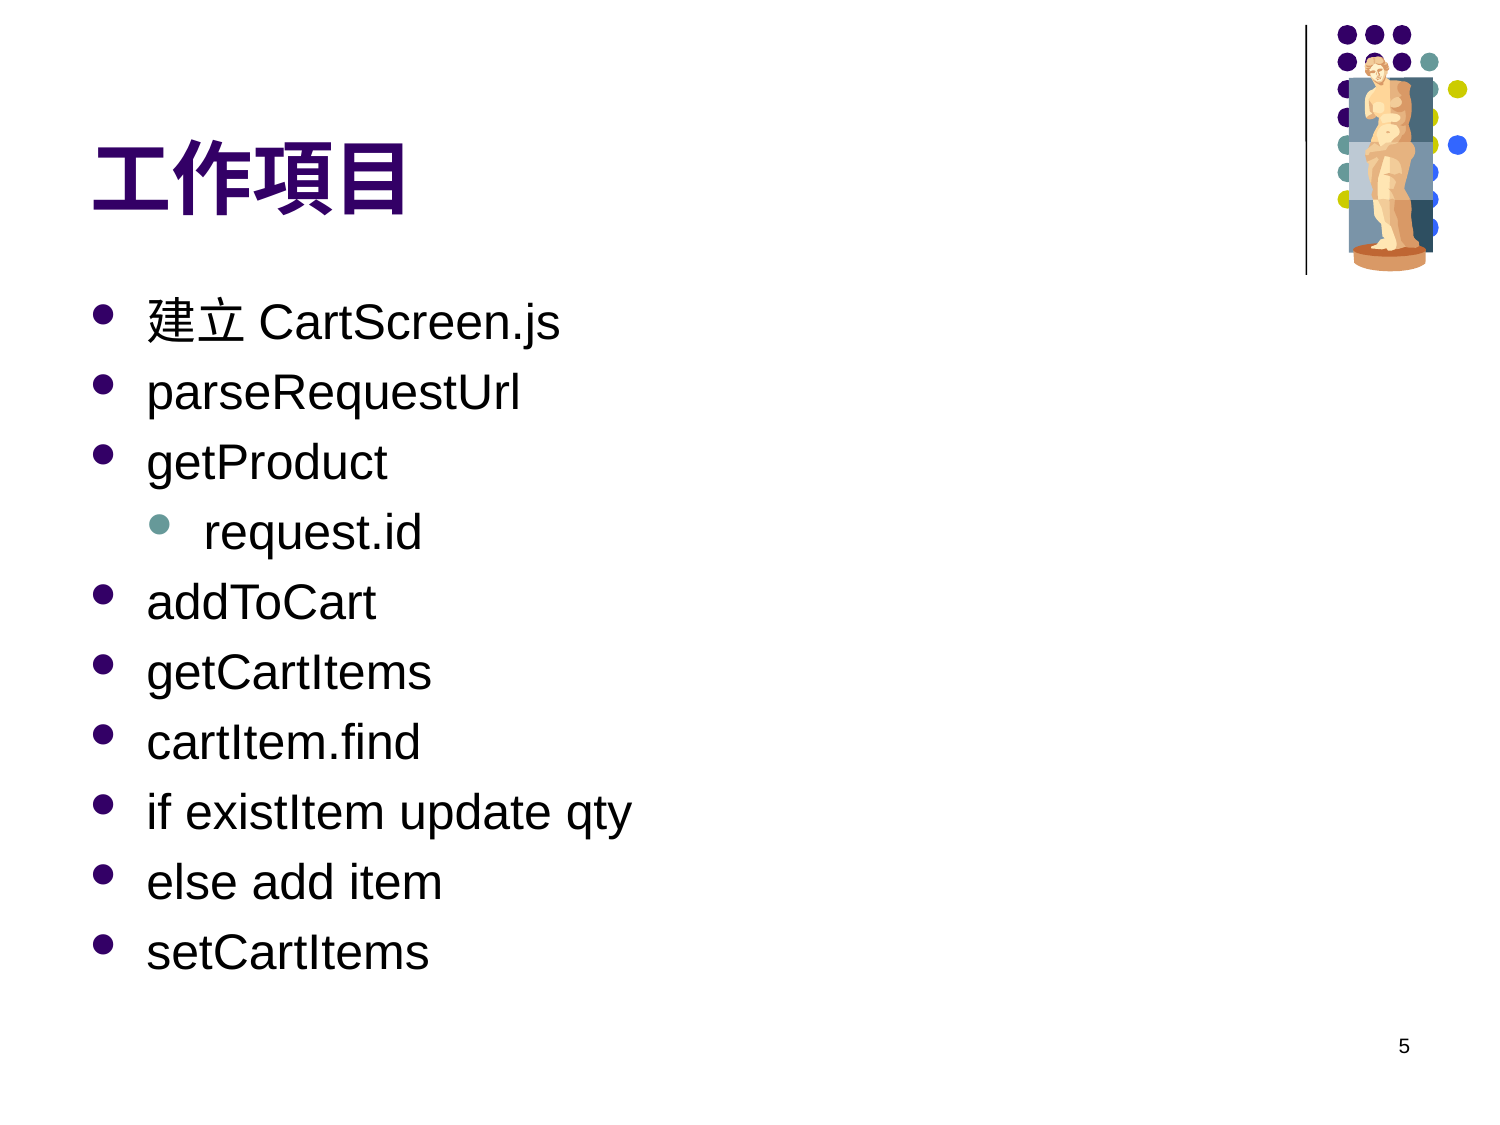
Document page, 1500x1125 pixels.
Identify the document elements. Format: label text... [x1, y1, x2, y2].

list 建立CartScreen.js parseRequestUrl getProduct request.id addToCart getCartItems cartItem.find if existItem update qty else add item setCartItems [74, 281, 1426, 1006]
title 工作項目 [74, 19, 1313, 233]
slide_number 5 [1074, 1024, 1426, 1101]
